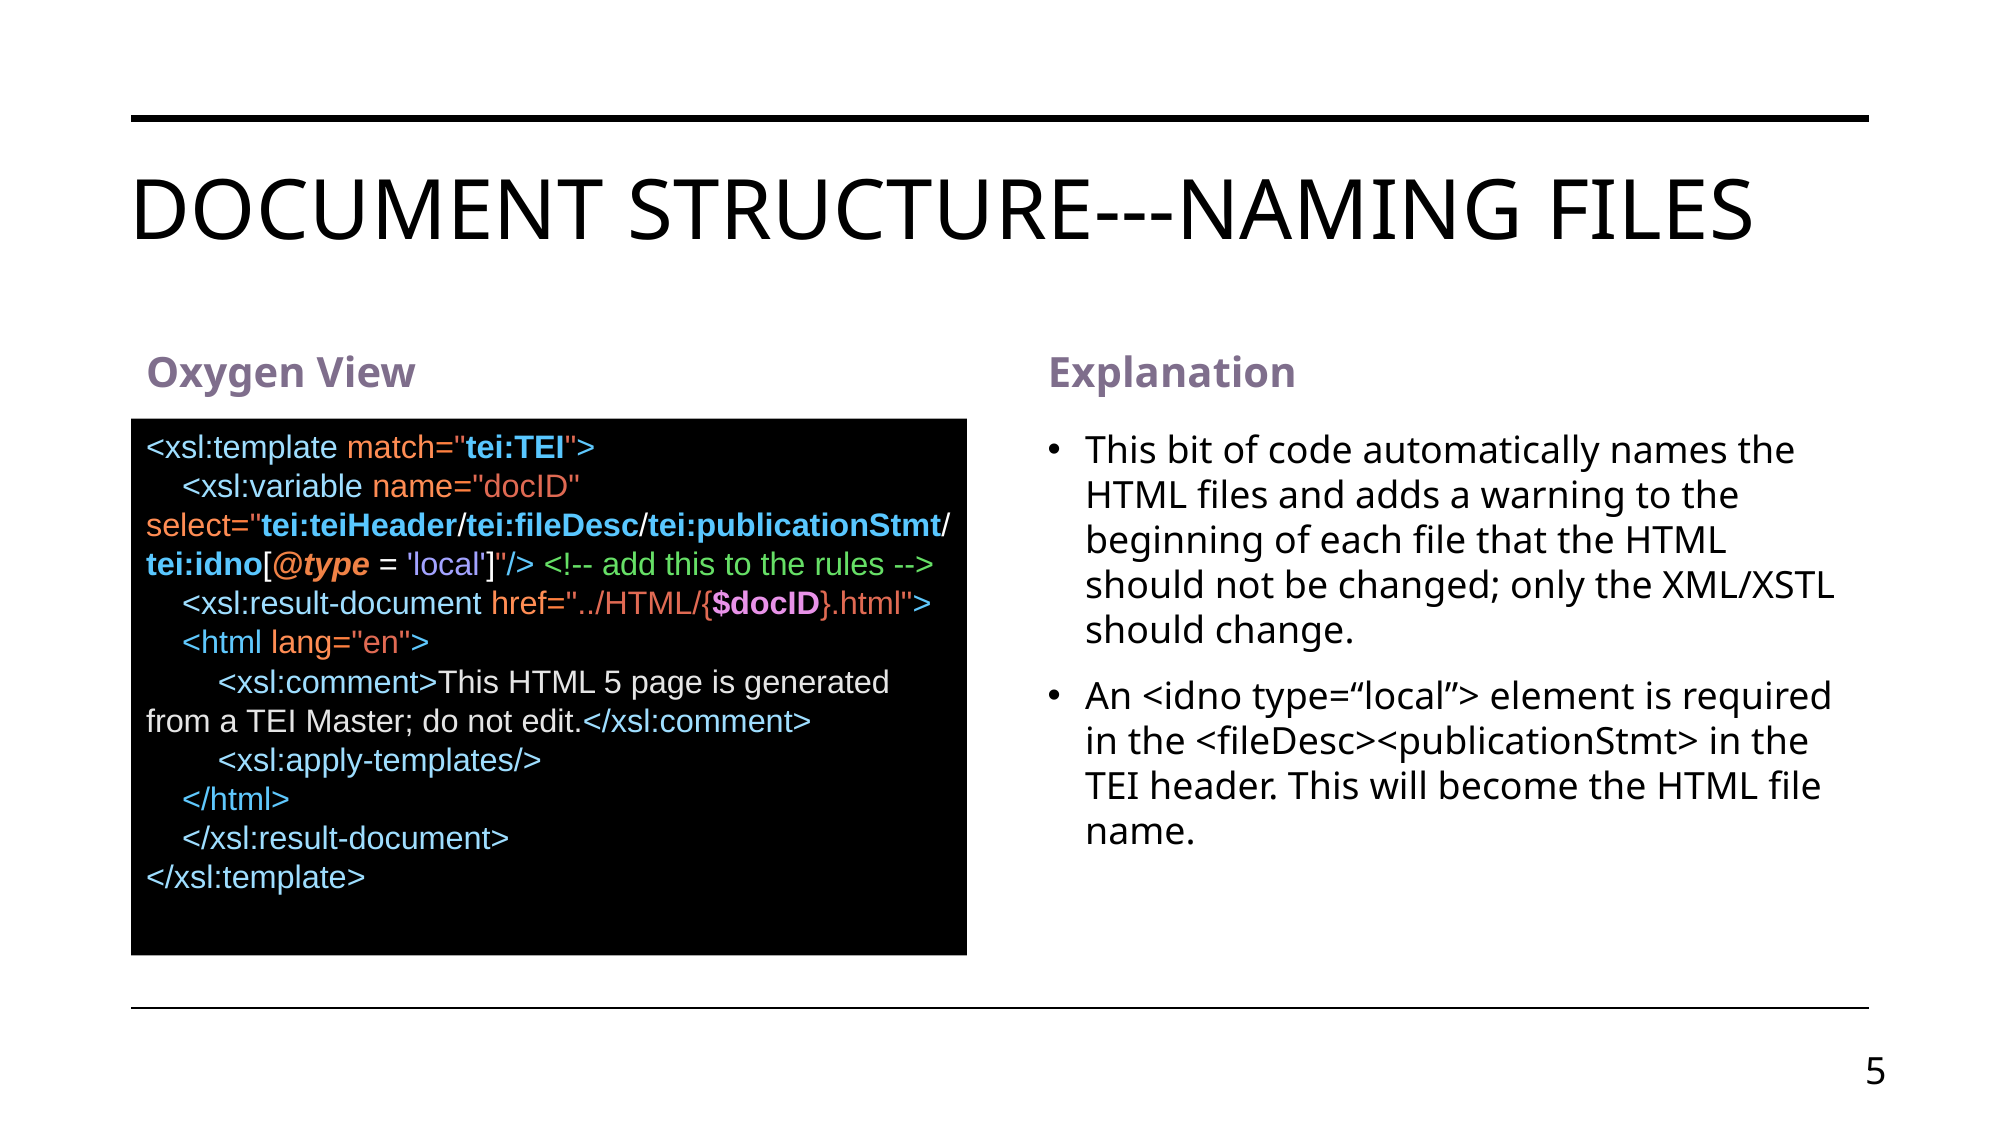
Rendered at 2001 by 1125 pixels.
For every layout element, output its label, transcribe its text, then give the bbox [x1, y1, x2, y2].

slide_number 5 [1791, 1042, 1902, 1103]
title Document Structure---Naming Files [114, 149, 1869, 283]
list Oxygen View [131, 328, 967, 415]
list <xsl:template match="tei:TEI"> <xsl:variable name="docID" select="tei:teiHeader/tei:fileDesc/tei:publicationStmt/tei:idno[@type = 'local']"/> <!-- add this to the rules --> <xsl:result-document href="../HTML/{$docID}.html"> <html lang="en"> <xsl:comment>This HTML 5 page is generated from a TEI Master; do not edit.</xsl:comment> <xsl:apply-templates/> </html> </xsl:result-document> </xsl:template> [131, 418, 967, 956]
list Explanation [1033, 328, 1869, 415]
list This bit of code automatically names the HTML files and adds a warning to the beginning of each file that the HTML should not be changed; only the XML/XSTL should change. An <idno type=“local”> element is required in the <fileDesc><publicationStmt> in the TEI header. This will become the HTML file name. [1032, 418, 1869, 956]
